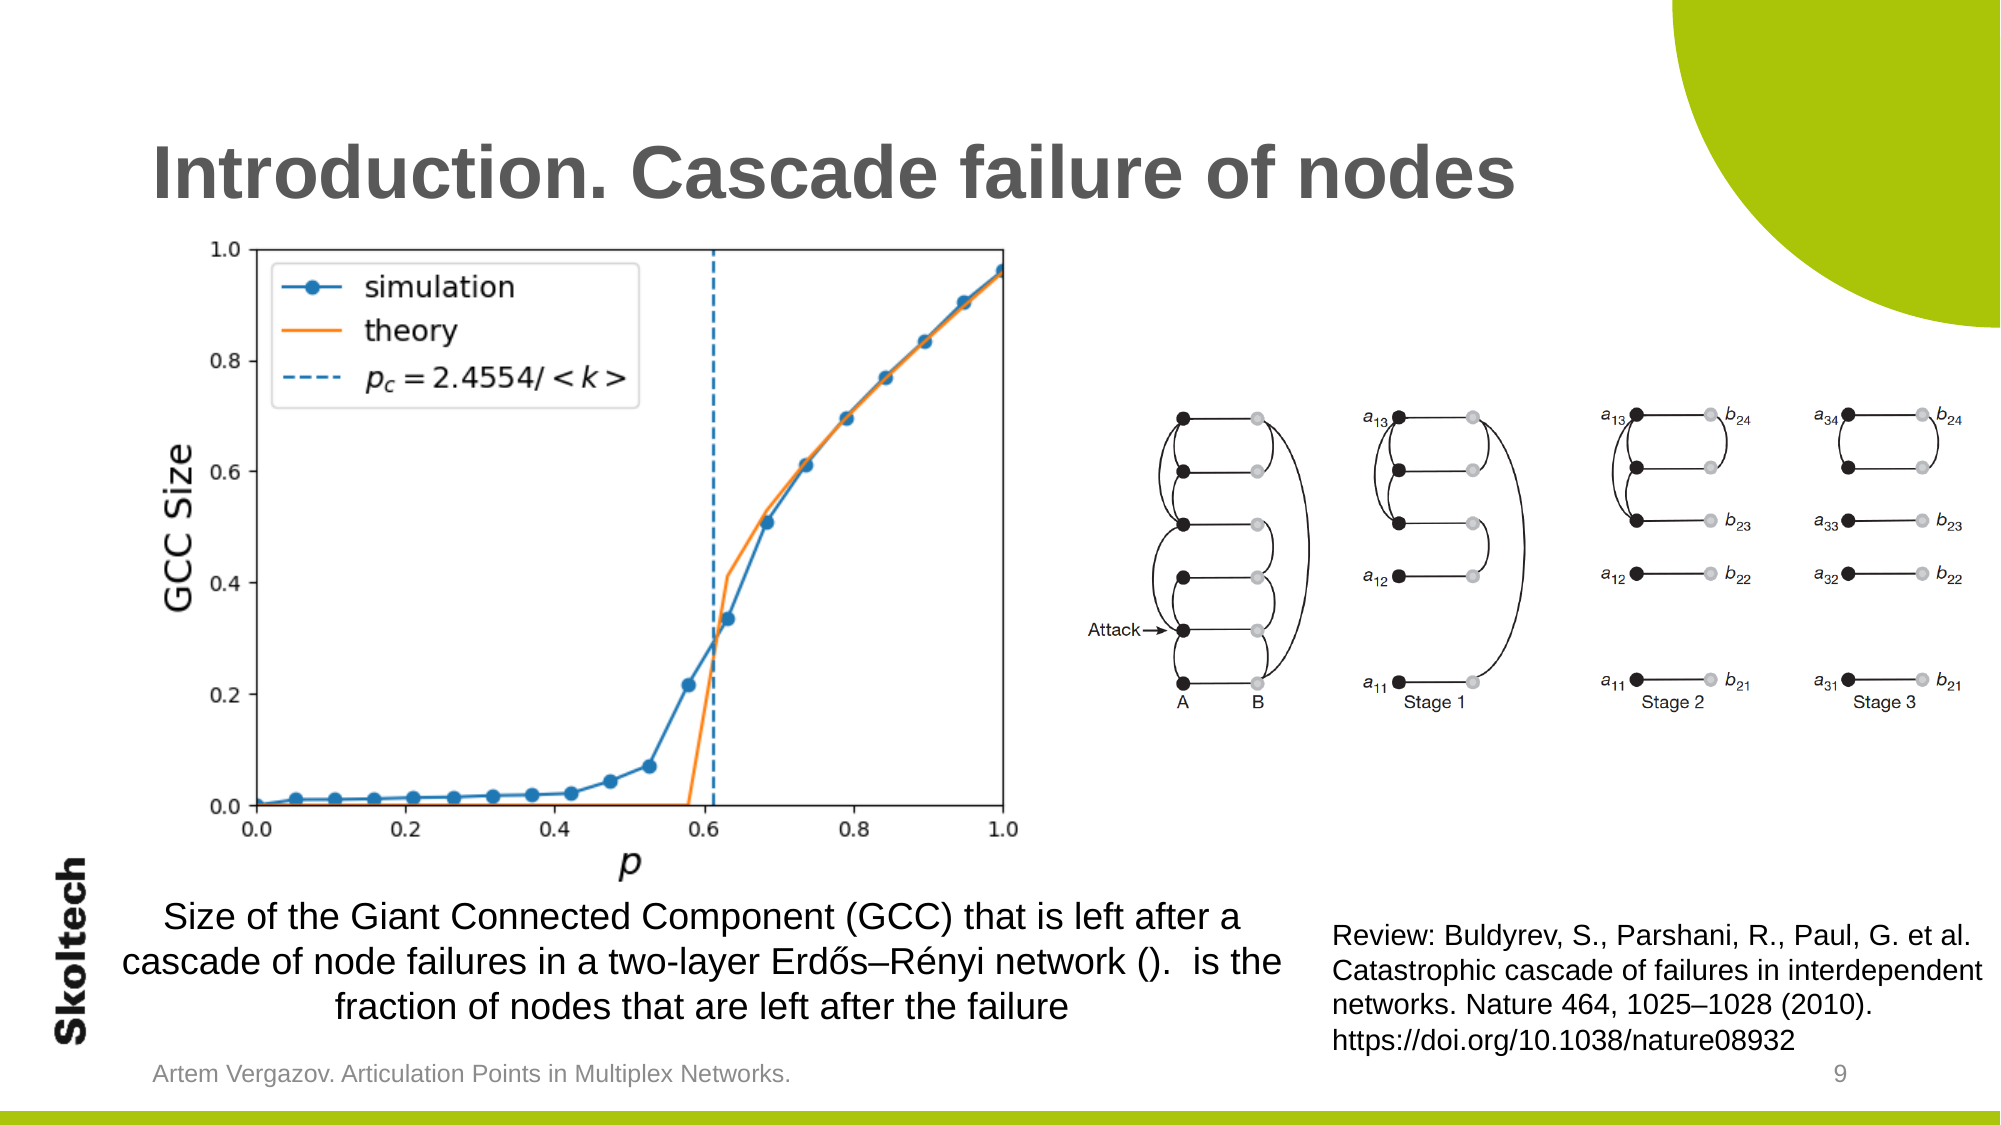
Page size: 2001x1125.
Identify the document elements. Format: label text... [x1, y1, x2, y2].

text_box Review: Buldyrev, S., Parshani, R., Paul, G. et al. Catastrophic cascade of failures in interdependent networks. Nature 464, 1025–1028 (2010). https://doi.org/10.1038/nature08932 [1317, 908, 1999, 1064]
footer Artem Vergazov. Articulation Points in Multiplex Networks. [137, 1042, 1338, 1103]
slide_number 9 [1412, 1064, 1863, 1103]
picture [135, 162, 1968, 885]
picture [54, 853, 86, 1050]
title Introduction. Cascade failure of nodes [137, 59, 1863, 278]
